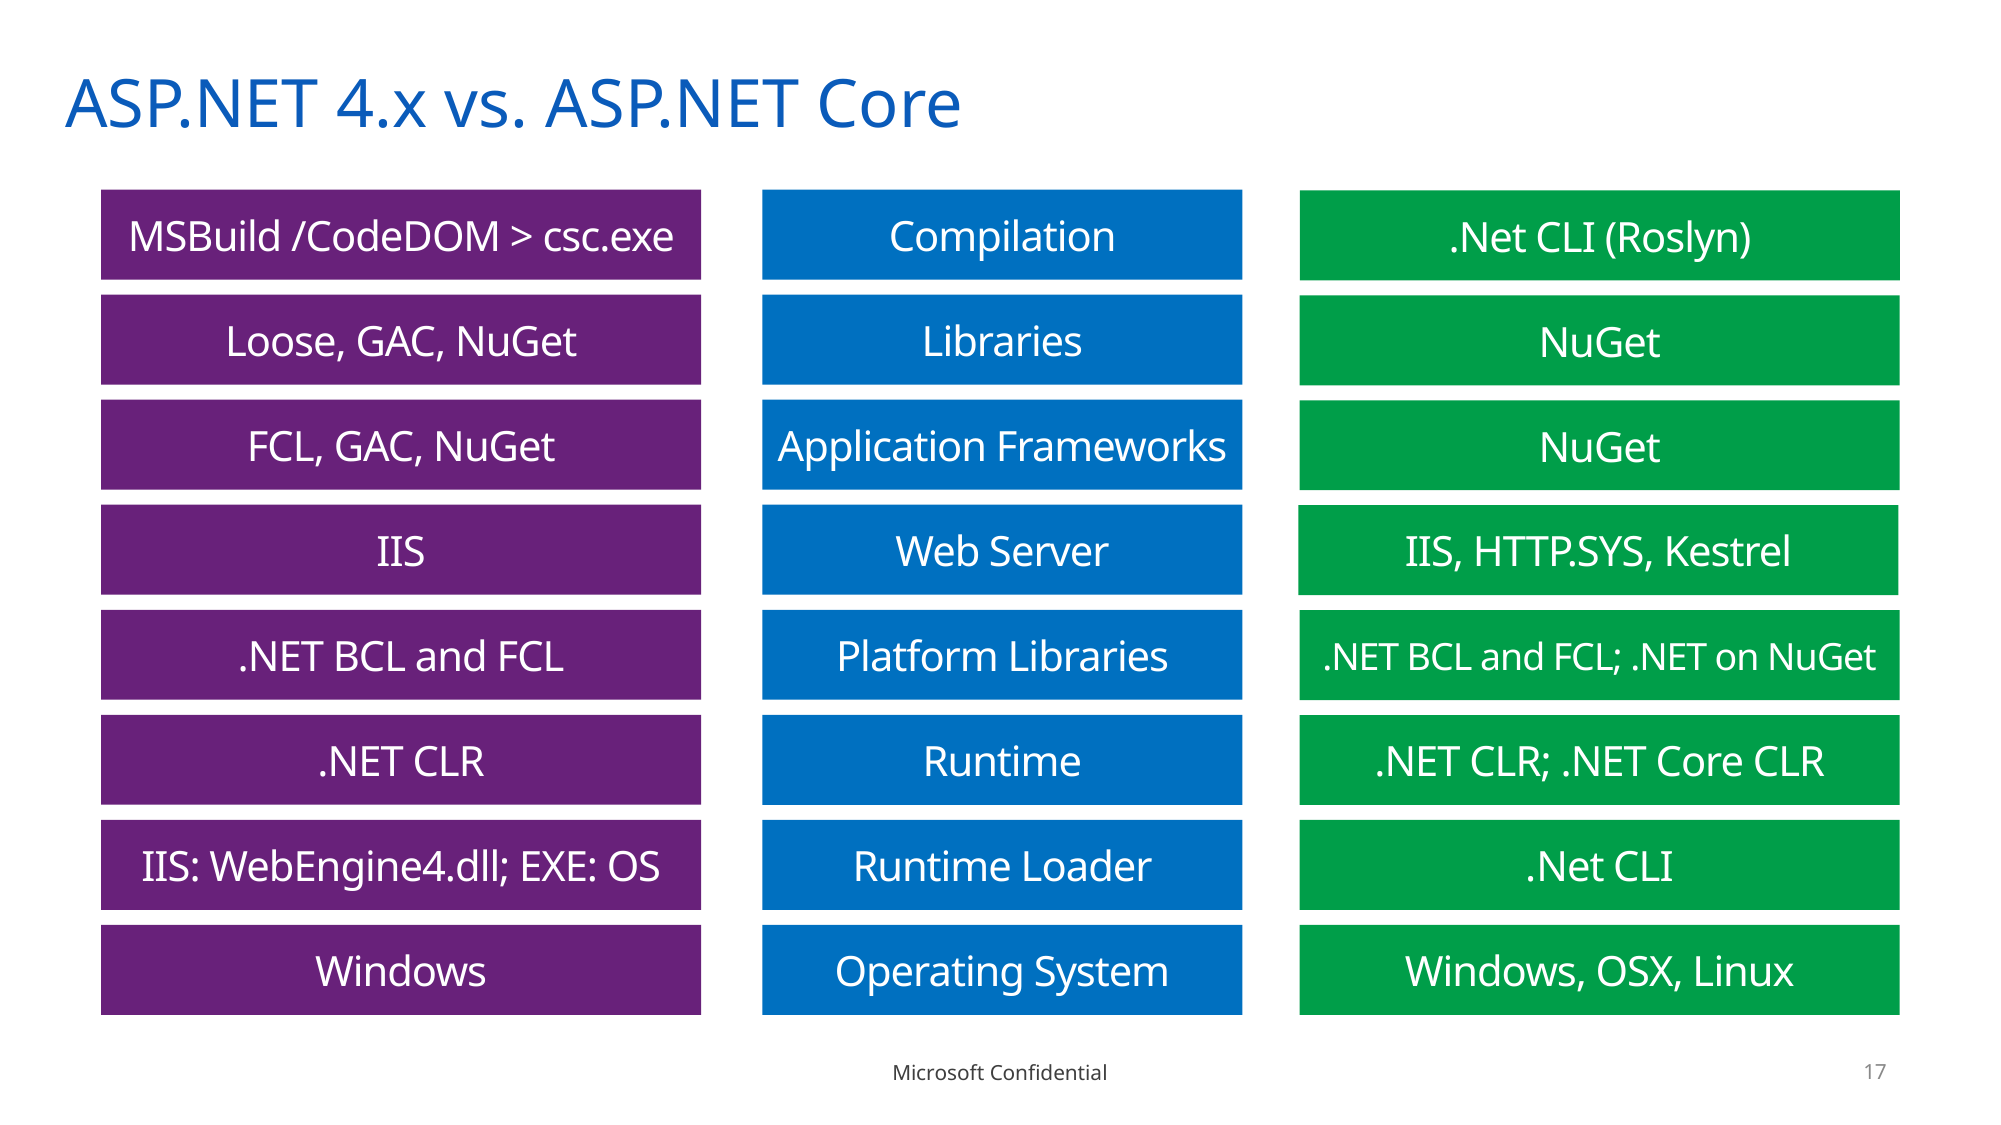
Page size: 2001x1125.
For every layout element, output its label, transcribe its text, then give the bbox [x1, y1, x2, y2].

text_box .NET CLR [101, 714, 702, 805]
text_box .NET BCL and FCL; .NET on NuGet [1299, 610, 1900, 701]
text_box NuGet [1299, 400, 1900, 491]
text_box Application Frameworks [762, 399, 1243, 490]
text_box Runtime [762, 714, 1243, 805]
text_box .NET BCL and FCL [101, 609, 702, 700]
text_box Windows [101, 924, 702, 1015]
text_box Runtime Loader [762, 819, 1243, 910]
text_box Libraries [762, 294, 1243, 385]
text_box .Net CLI [1299, 819, 1900, 910]
text_box .NET CLR; .NET Core CLR [1299, 715, 1900, 805]
text_box IIS, HTTP.SYS, Kestrel [1298, 505, 1899, 596]
text_box FCL, GAC, NuGet [101, 399, 702, 490]
text_box MSBuild /CodeDOM > csc.exe [101, 189, 702, 280]
text_box .Net CLI (Roslyn) [1299, 190, 1900, 281]
text_box IIS: WebEngine4.dll; EXE: OS [101, 819, 702, 910]
text_box NuGet [1299, 295, 1900, 386]
text_box IIS [101, 504, 702, 595]
text_box Platform Libraries [762, 609, 1243, 700]
slide_number 17 [1451, 1042, 1902, 1103]
text_box Windows, OSX, Linux [1299, 924, 1900, 1015]
text_box Web Server [762, 504, 1243, 595]
title ASP.NET 4.x vs. ASP.NET Core [50, 50, 1900, 163]
text_box Compilation [762, 189, 1243, 280]
text_box Loose, GAC, NuGet [101, 294, 702, 385]
text_box Operating System [762, 924, 1243, 1015]
